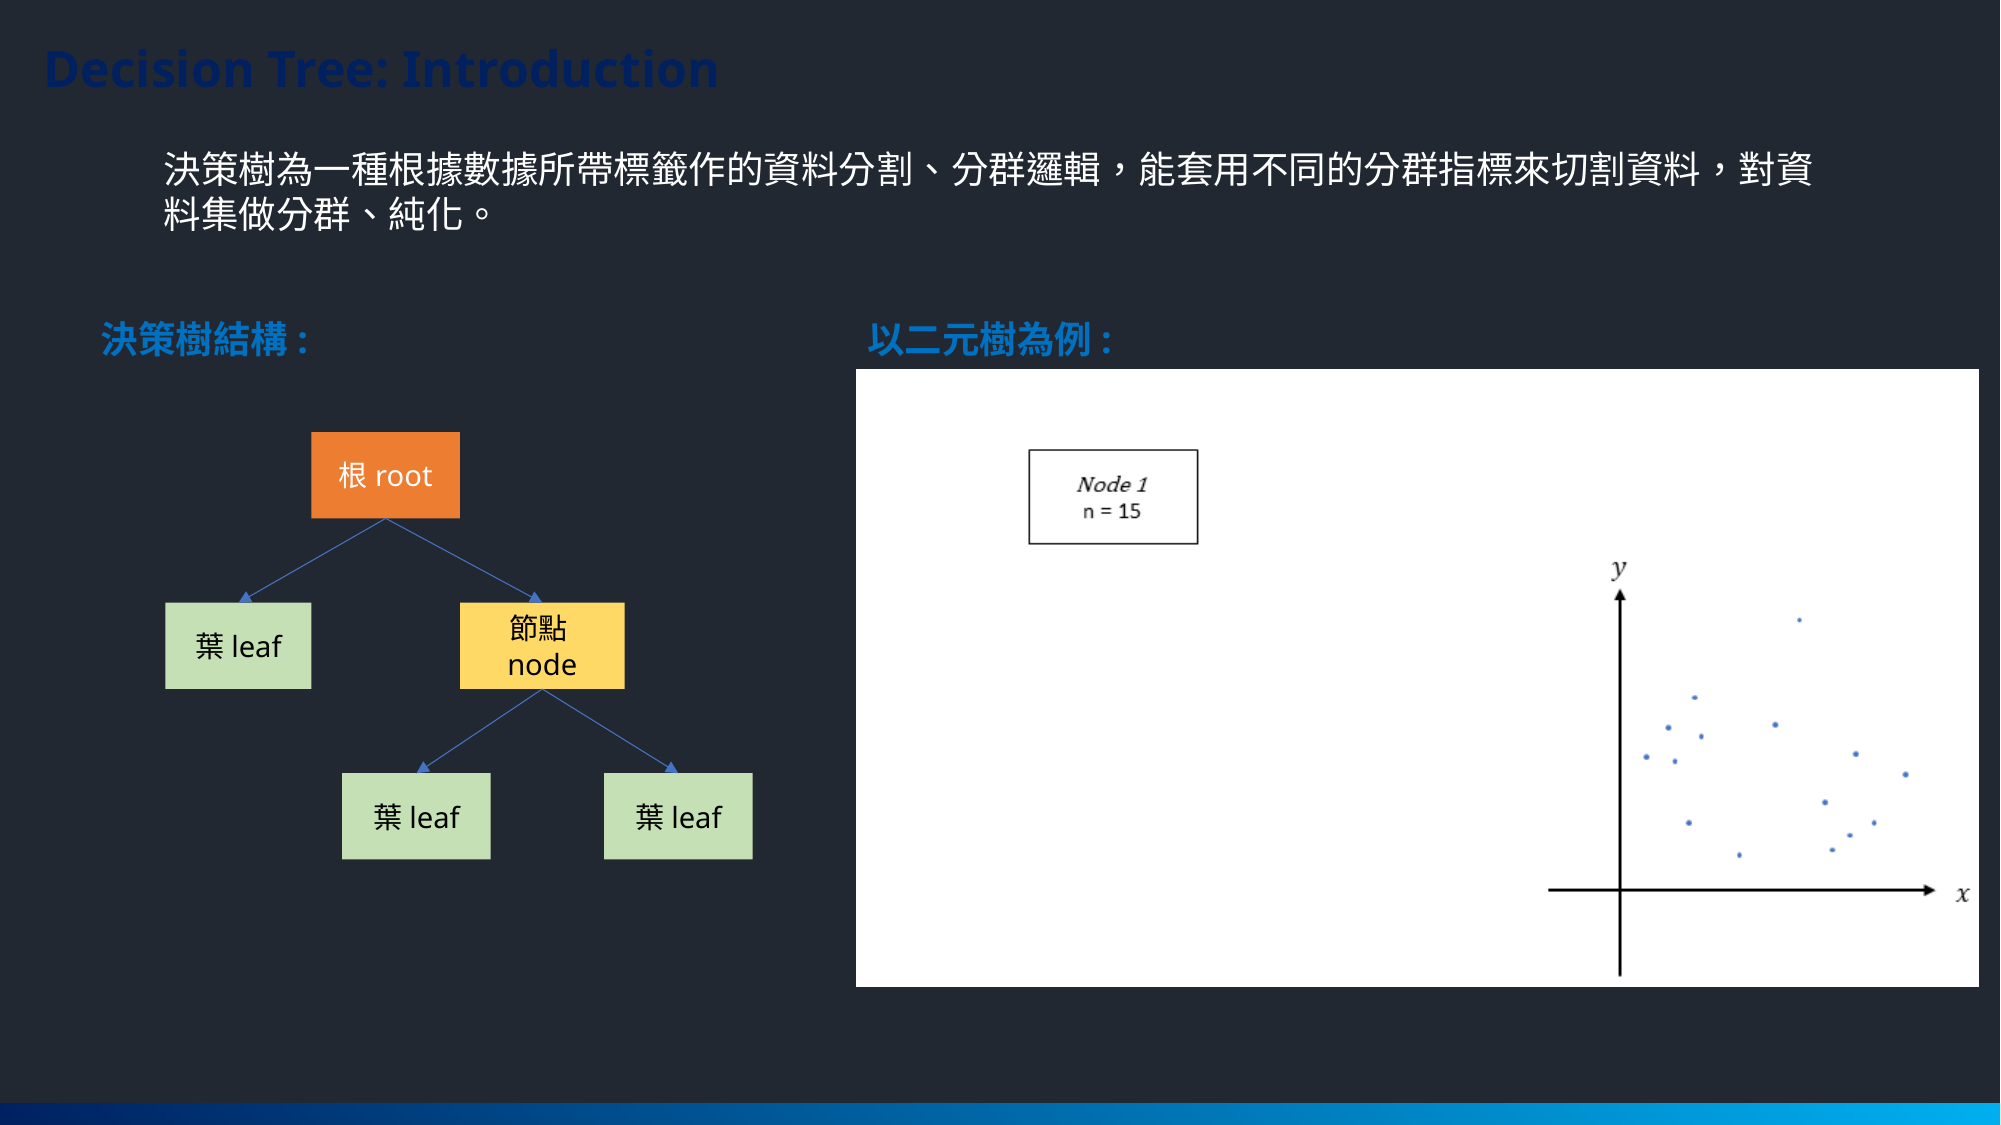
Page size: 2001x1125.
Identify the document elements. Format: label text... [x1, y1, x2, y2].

text_box 決策樹結構: [86, 308, 323, 368]
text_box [165, 432, 753, 860]
text_box 決策樹為一種根據數據所帶標籤作的資料分割、分群邏輯，能套用不同的分群指標來切割資料，對資料集做分群、純化。 [149, 138, 1851, 244]
text_box 以二元樹為例: [852, 308, 1127, 369]
text_box Decision Tree: Introduction [29, 30, 784, 106]
picture [855, 369, 1979, 987]
